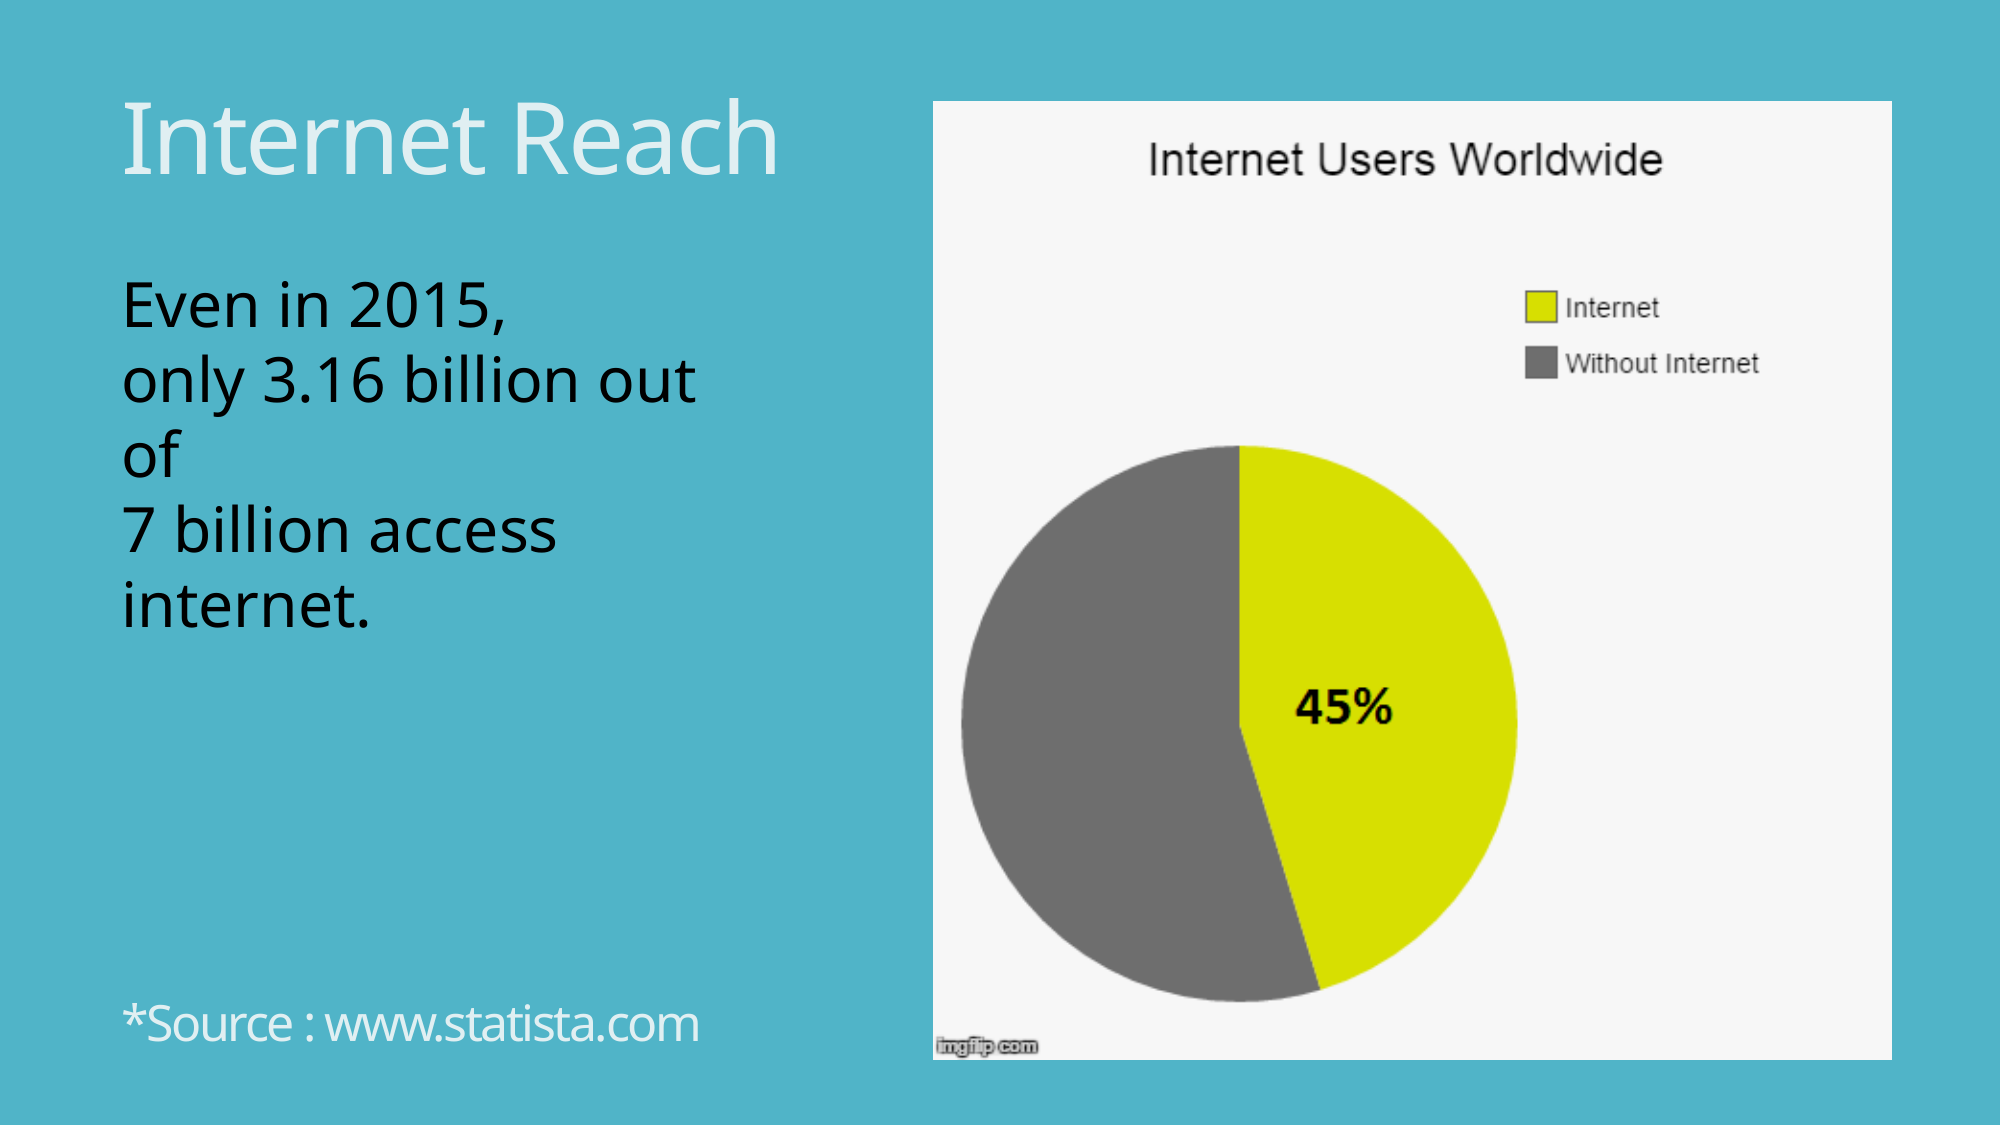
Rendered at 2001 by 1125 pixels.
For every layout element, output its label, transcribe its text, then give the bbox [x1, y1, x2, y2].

text_box Even in 2015, only 3.16 billion out of 7 billion access internet. [106, 257, 770, 648]
text_box Internet Reach [106, 101, 933, 203]
title *Source : www.statista.com [106, 959, 933, 1060]
picture [933, 101, 1892, 1060]
